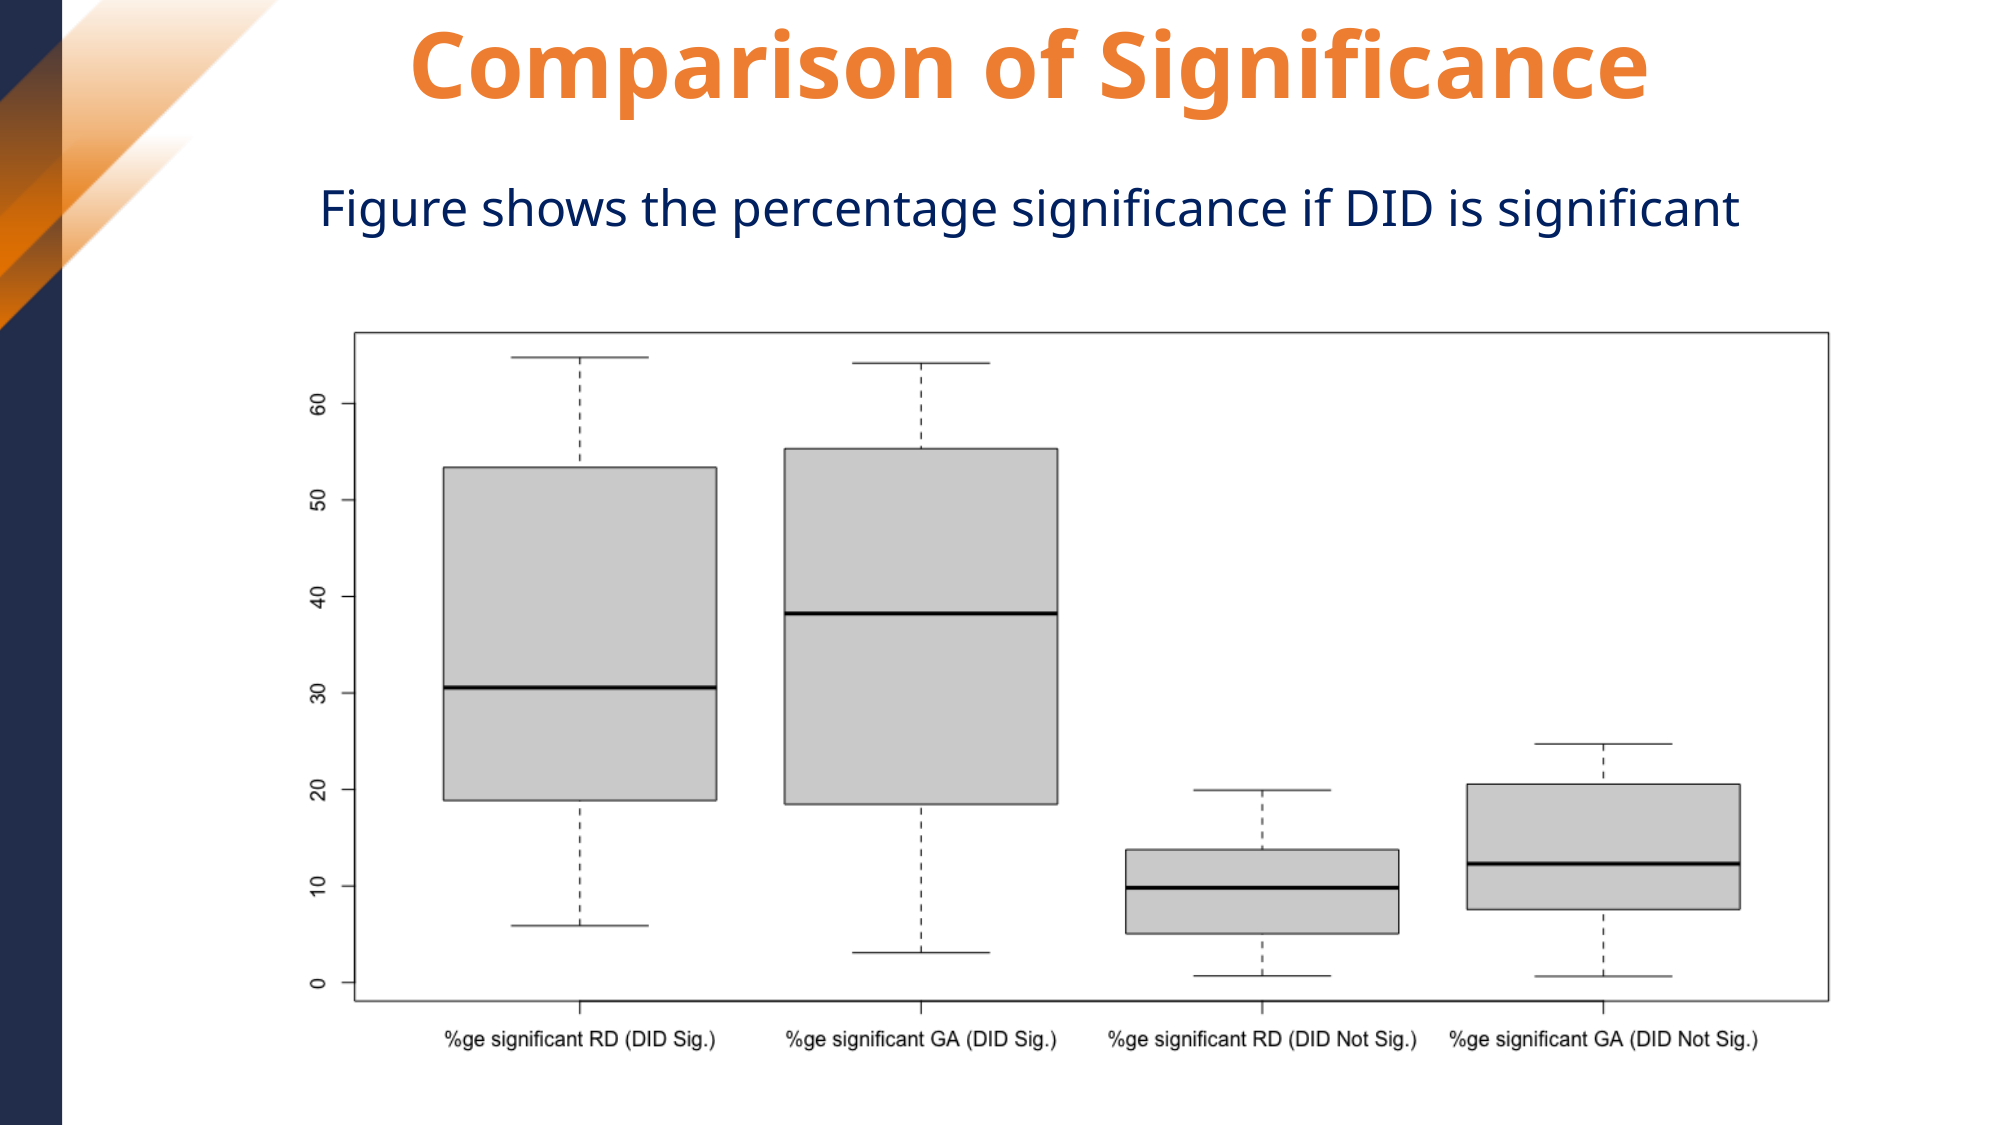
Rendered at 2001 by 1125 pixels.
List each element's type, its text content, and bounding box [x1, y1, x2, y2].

text_box Comparison of Significance [60, 0, 2000, 125]
text_box Figure shows the percentage significance if DID is significant [60, 168, 2000, 244]
picture [0, 0, 1881, 1125]
